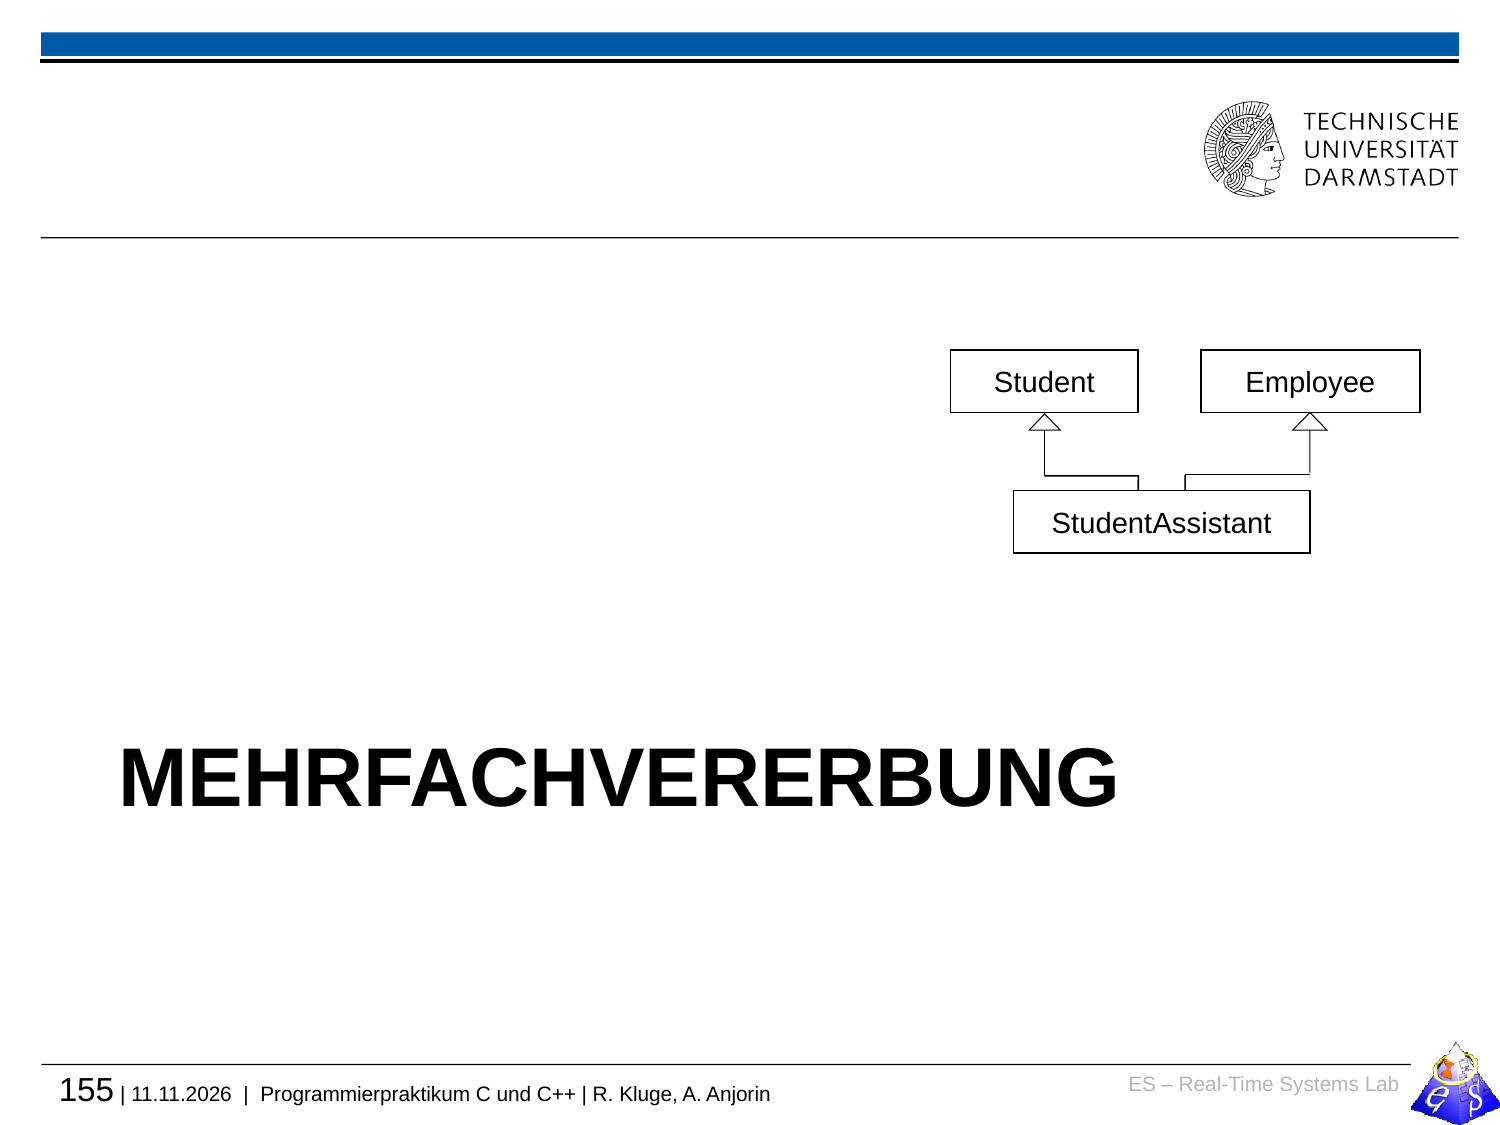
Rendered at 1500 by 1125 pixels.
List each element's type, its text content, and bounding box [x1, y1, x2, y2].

picture [1411, 1041, 1500, 1125]
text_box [950, 349, 1421, 554]
title Mehrfachvererbung [118, 722, 1394, 947]
picture [1175, 84, 1483, 214]
